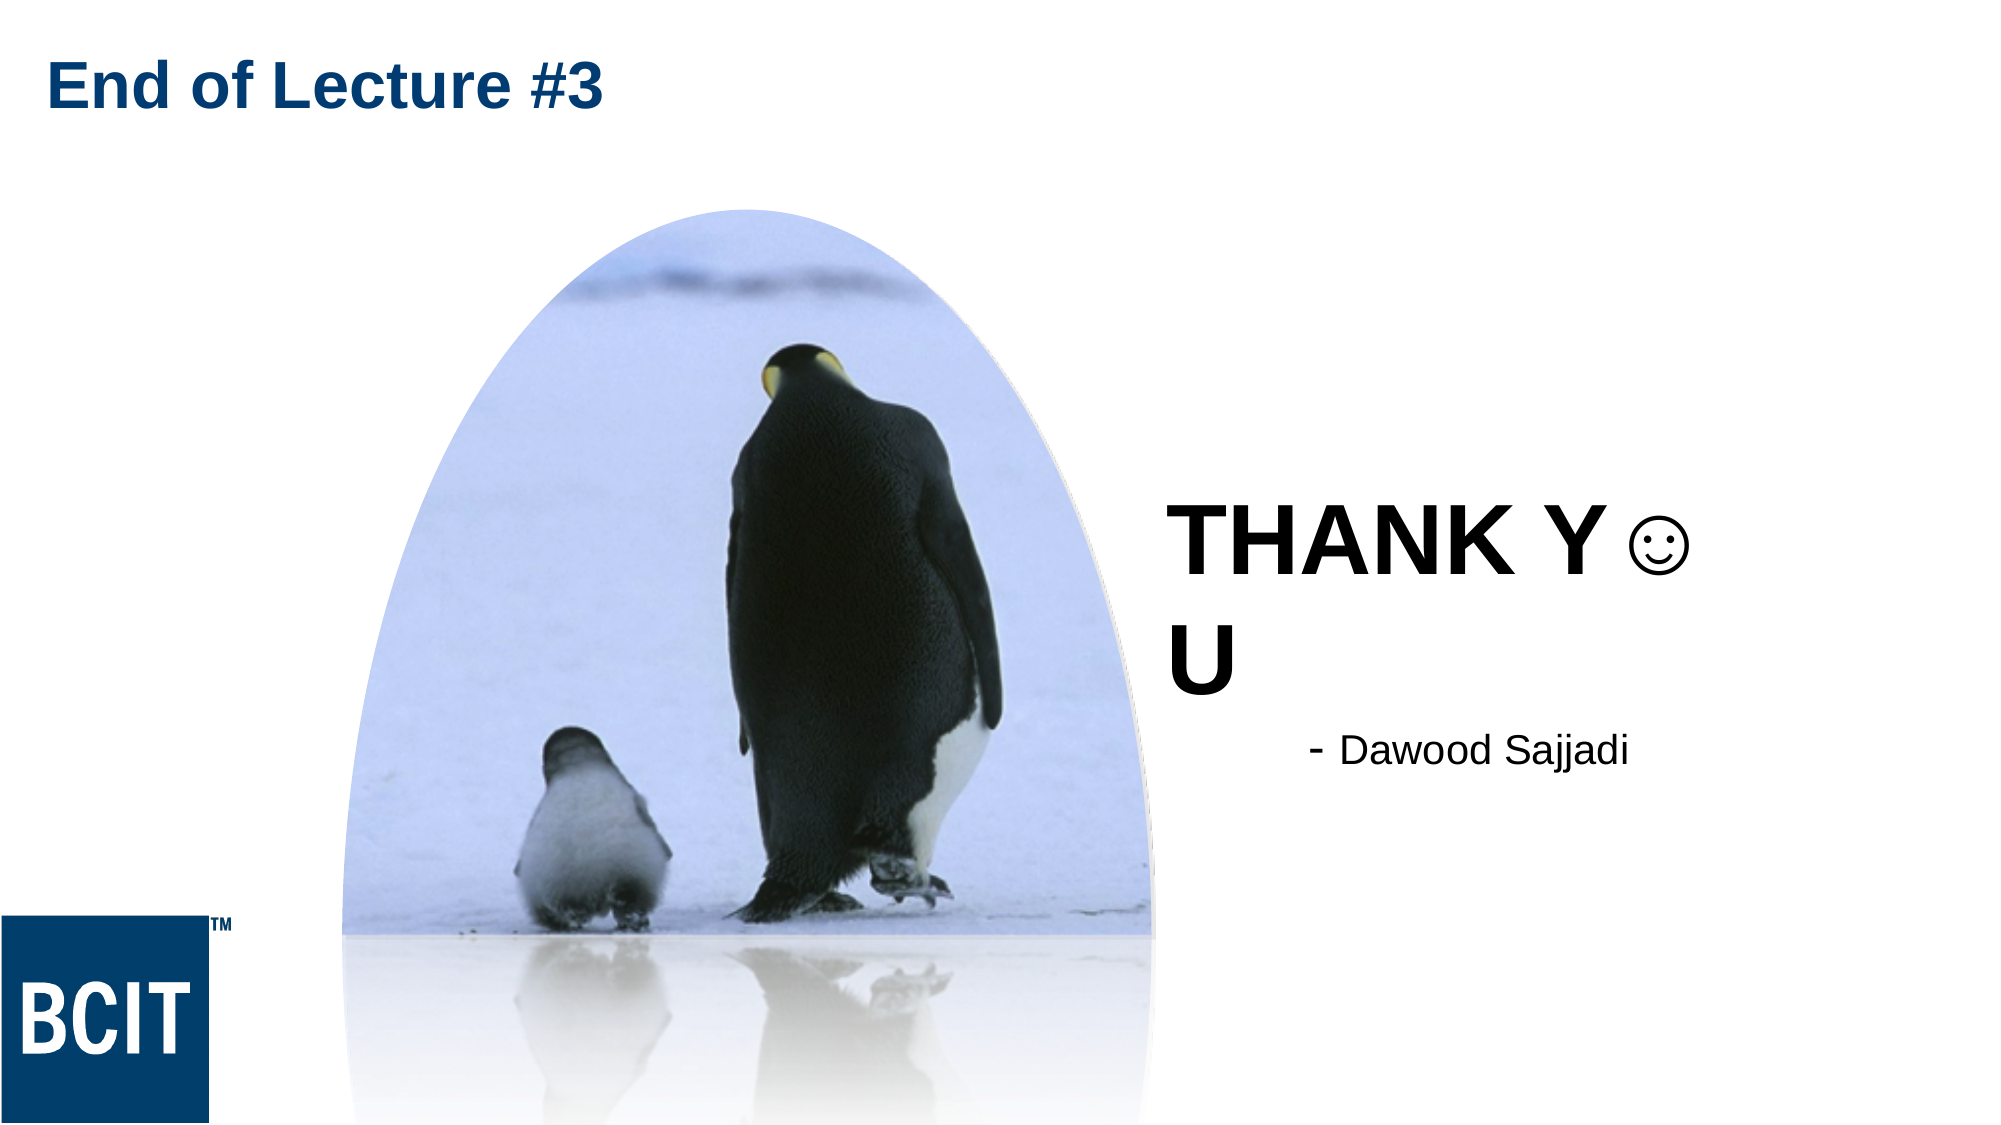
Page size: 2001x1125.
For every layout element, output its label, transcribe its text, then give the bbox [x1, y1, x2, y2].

picture [0, 913, 233, 1125]
text_box End of Lecture #3 [31, 34, 958, 130]
text_box THANK Y☺U - Dawood Sajjadi [1155, 467, 1787, 782]
picture [341, 209, 1152, 1125]
